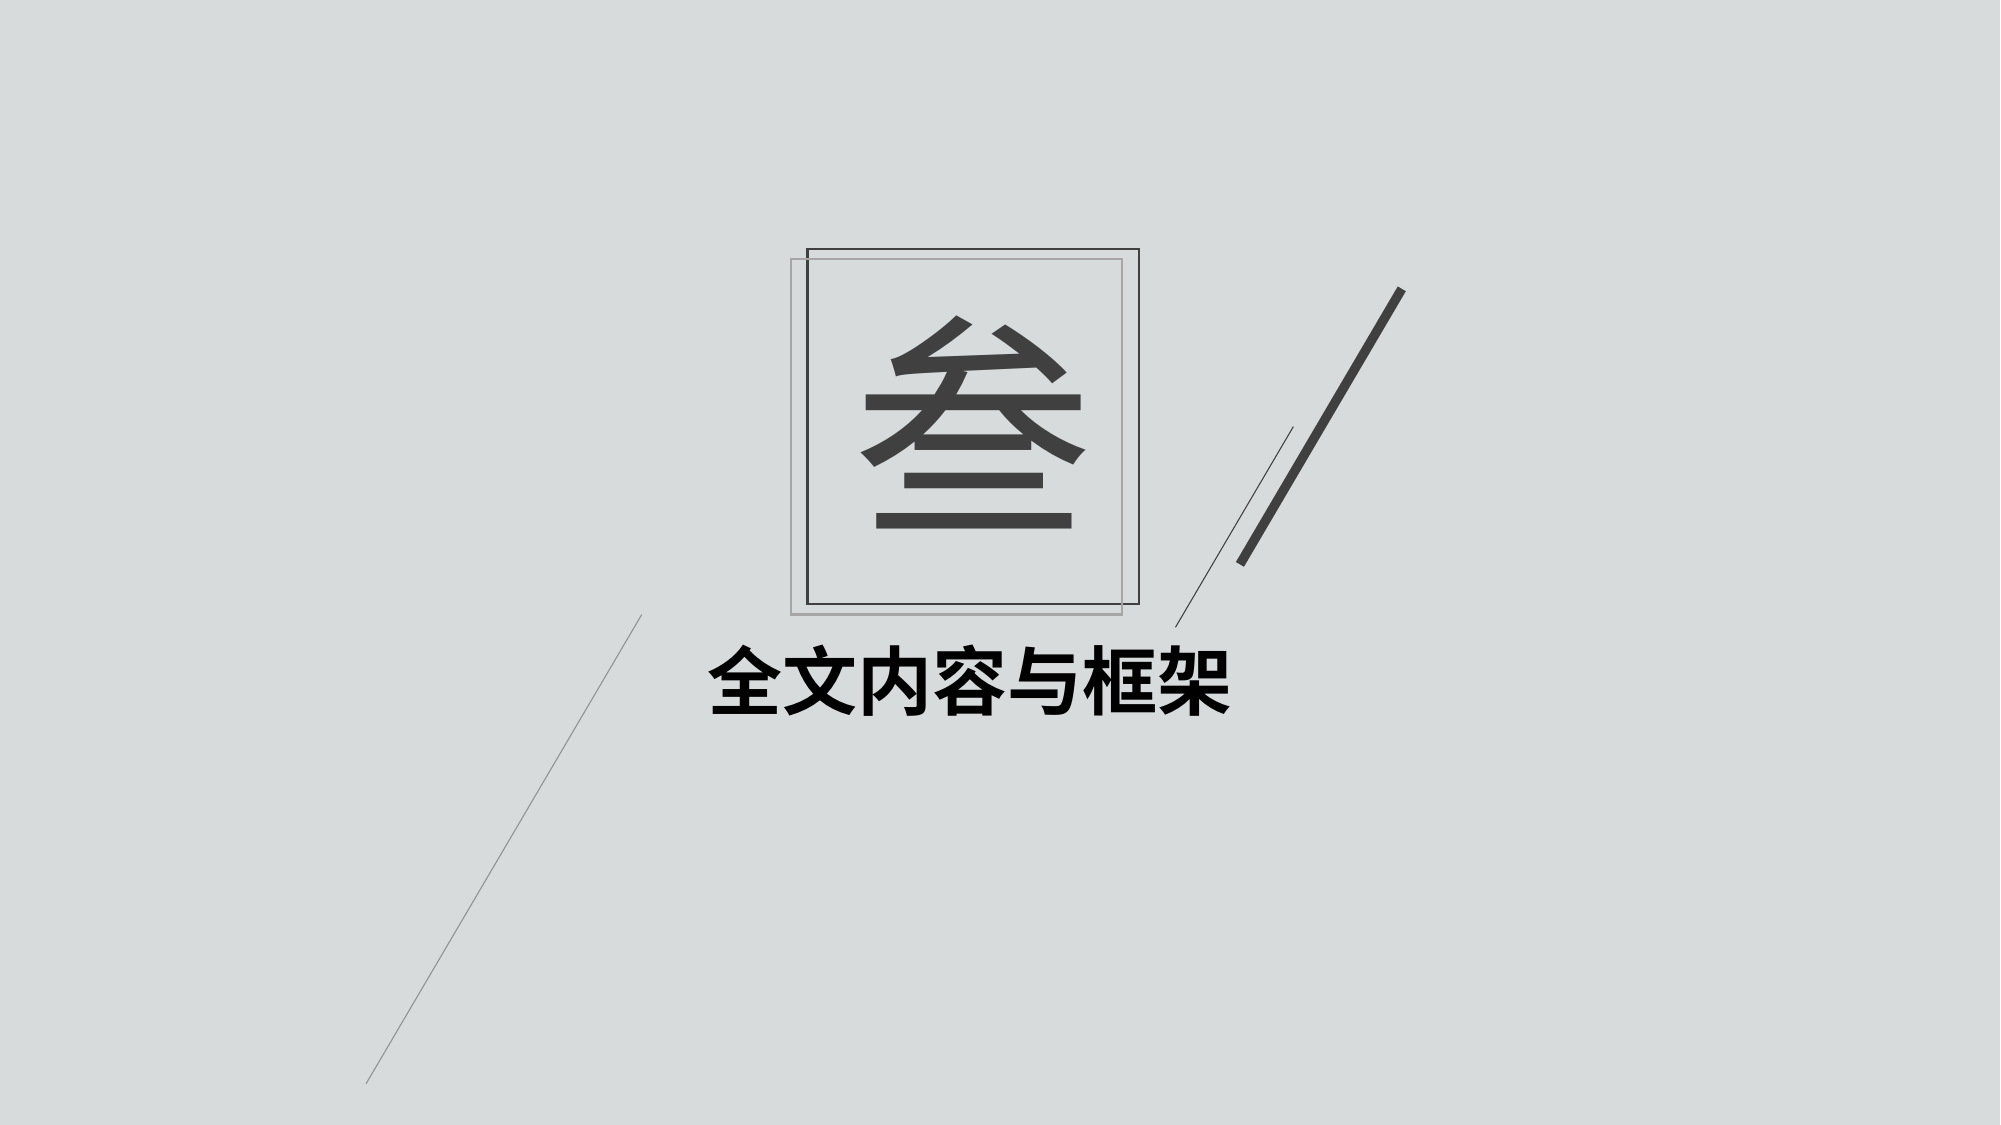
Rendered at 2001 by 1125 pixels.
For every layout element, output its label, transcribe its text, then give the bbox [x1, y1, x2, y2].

text_box [1123, 574, 1140, 605]
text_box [1175, 426, 1294, 628]
text_box 叁 [795, 271, 1151, 574]
text_box 全文内容与框架 [692, 637, 1256, 734]
text_box [790, 258, 1123, 616]
text_box [806, 248, 1140, 271]
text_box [366, 614, 642, 1084]
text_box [1239, 288, 1402, 565]
